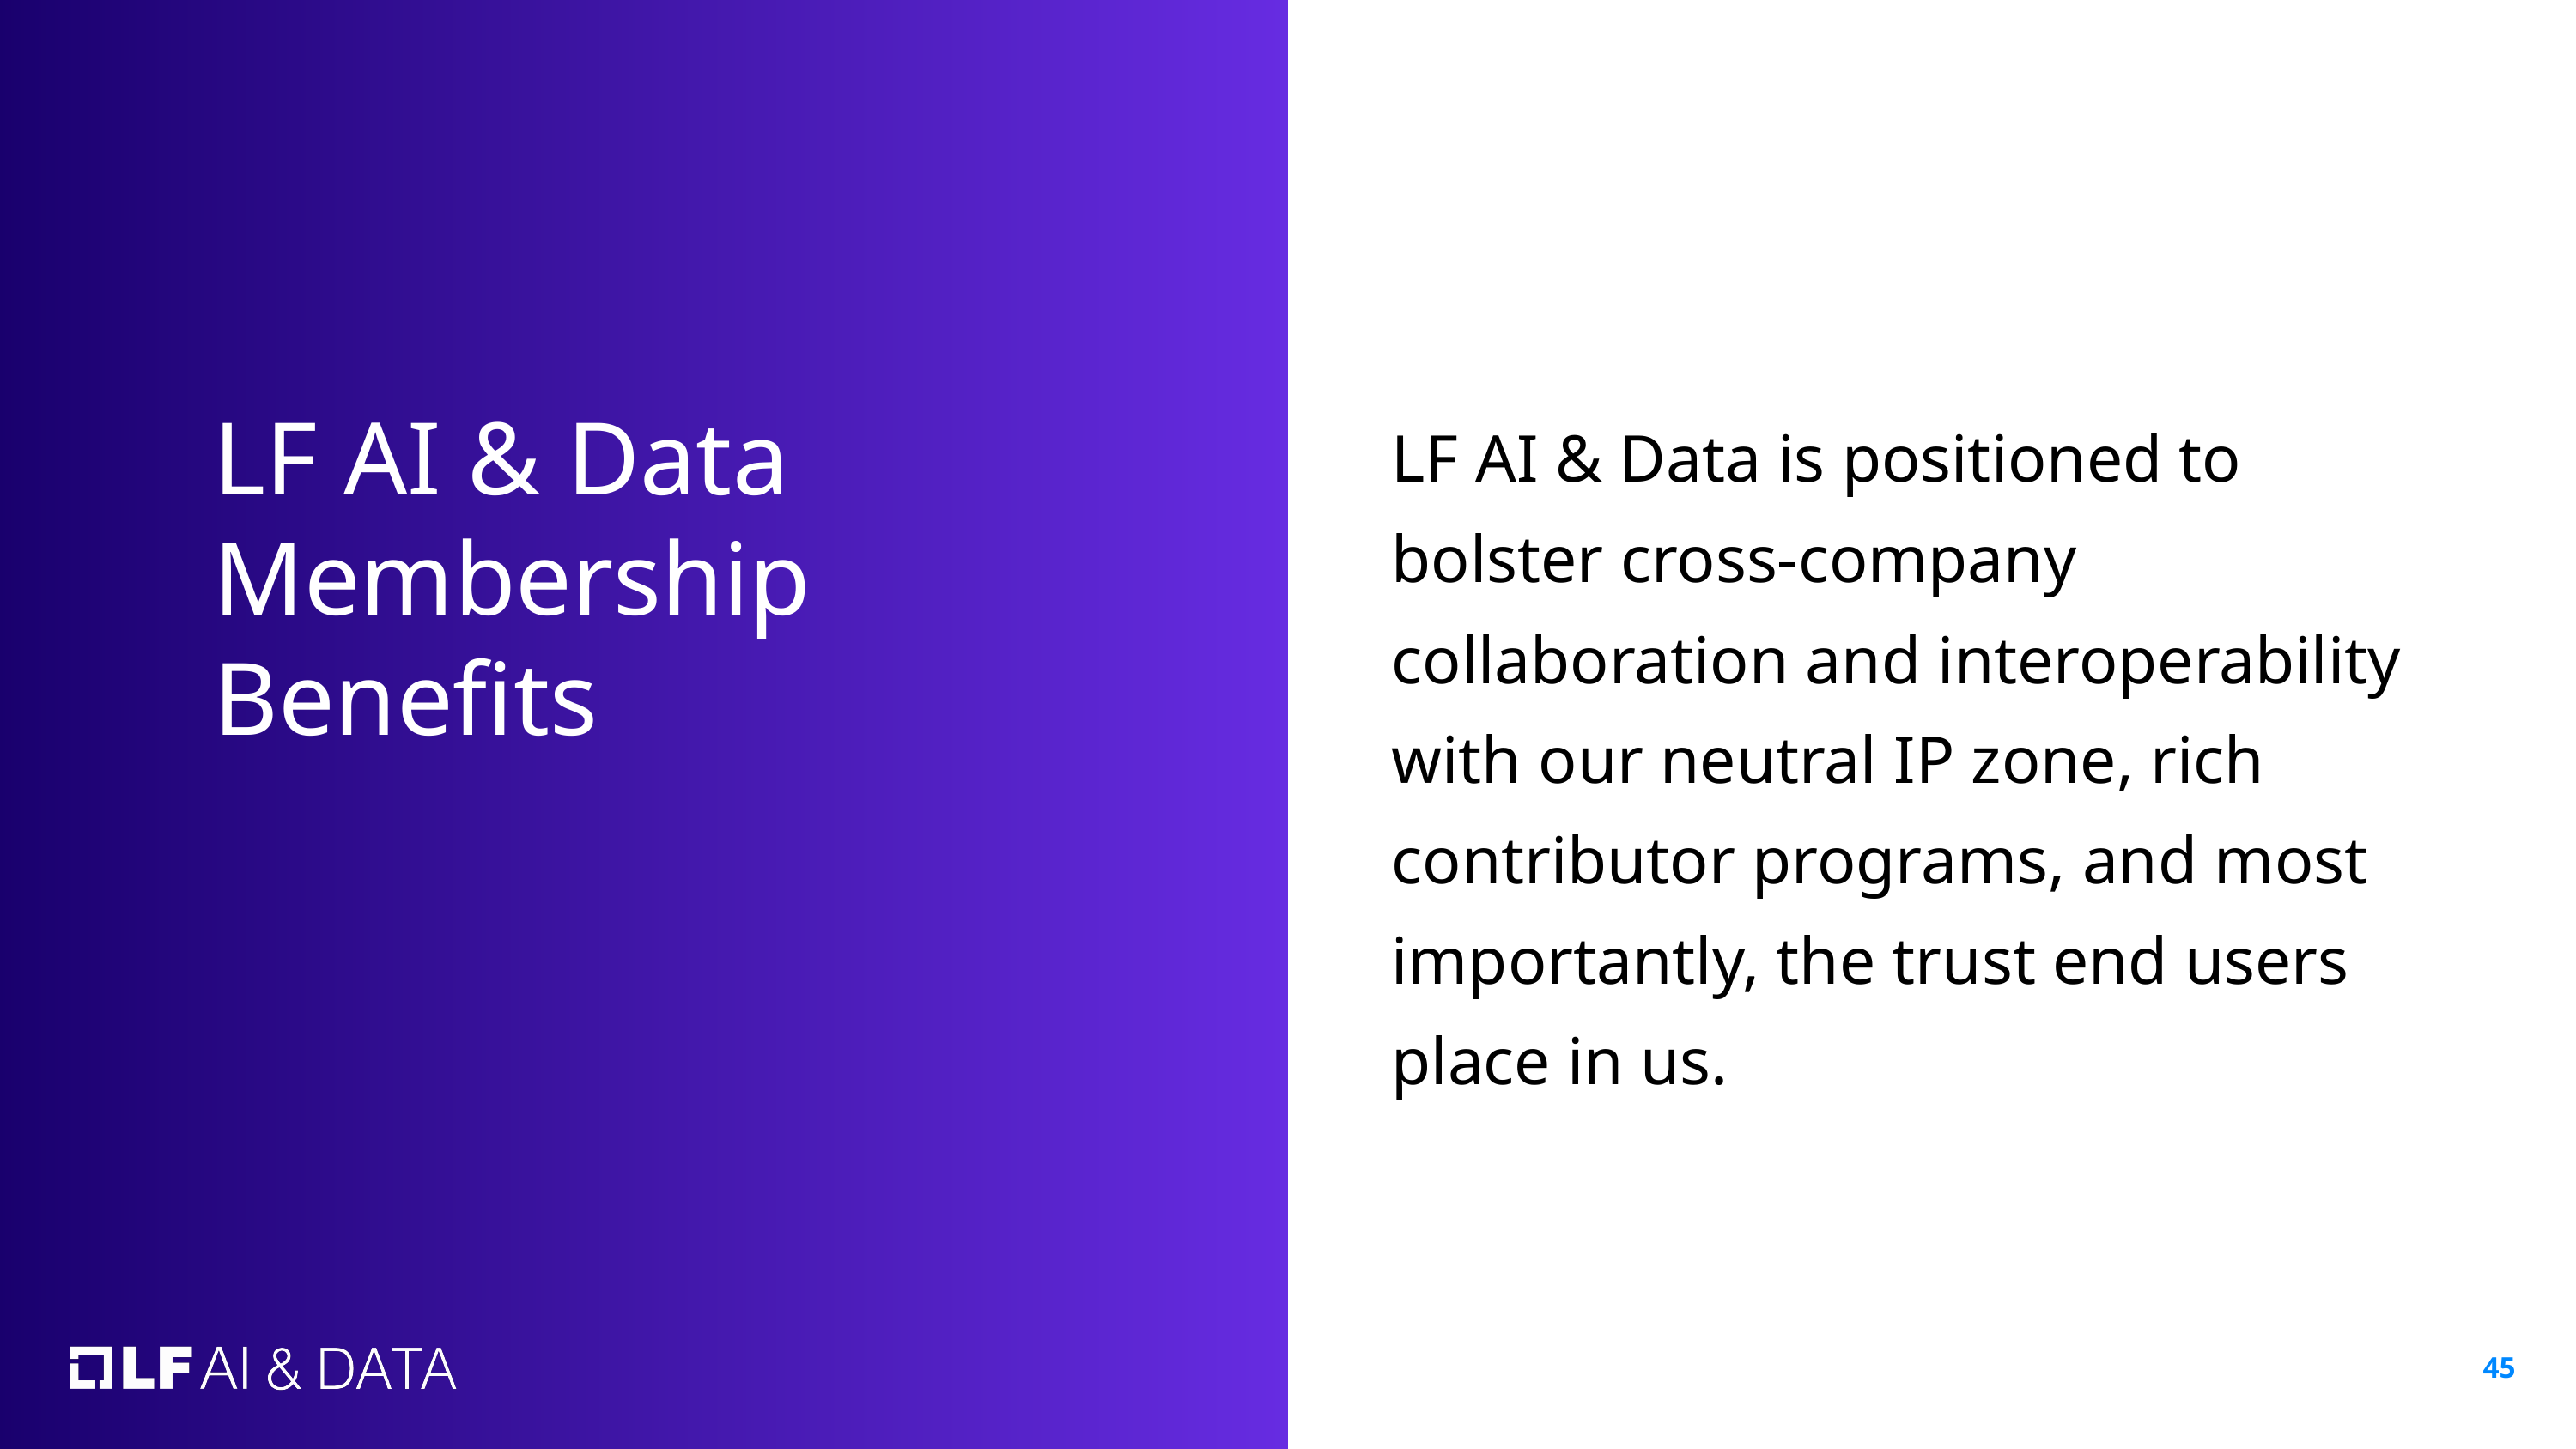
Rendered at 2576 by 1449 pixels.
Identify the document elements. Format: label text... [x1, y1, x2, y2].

list LF AI & Data is positioned to bolster cross-company collaboration and interoperability with our neutral IP zone, rich contributor programs, and most importantly, the trust end users place in us. [1391, 394, 2447, 1449]
slide_number ‹#› [2447, 1313, 2542, 1425]
picture [62, 1341, 213, 1397]
title LF AI & Data Membership Benefits [213, 394, 1088, 1449]
